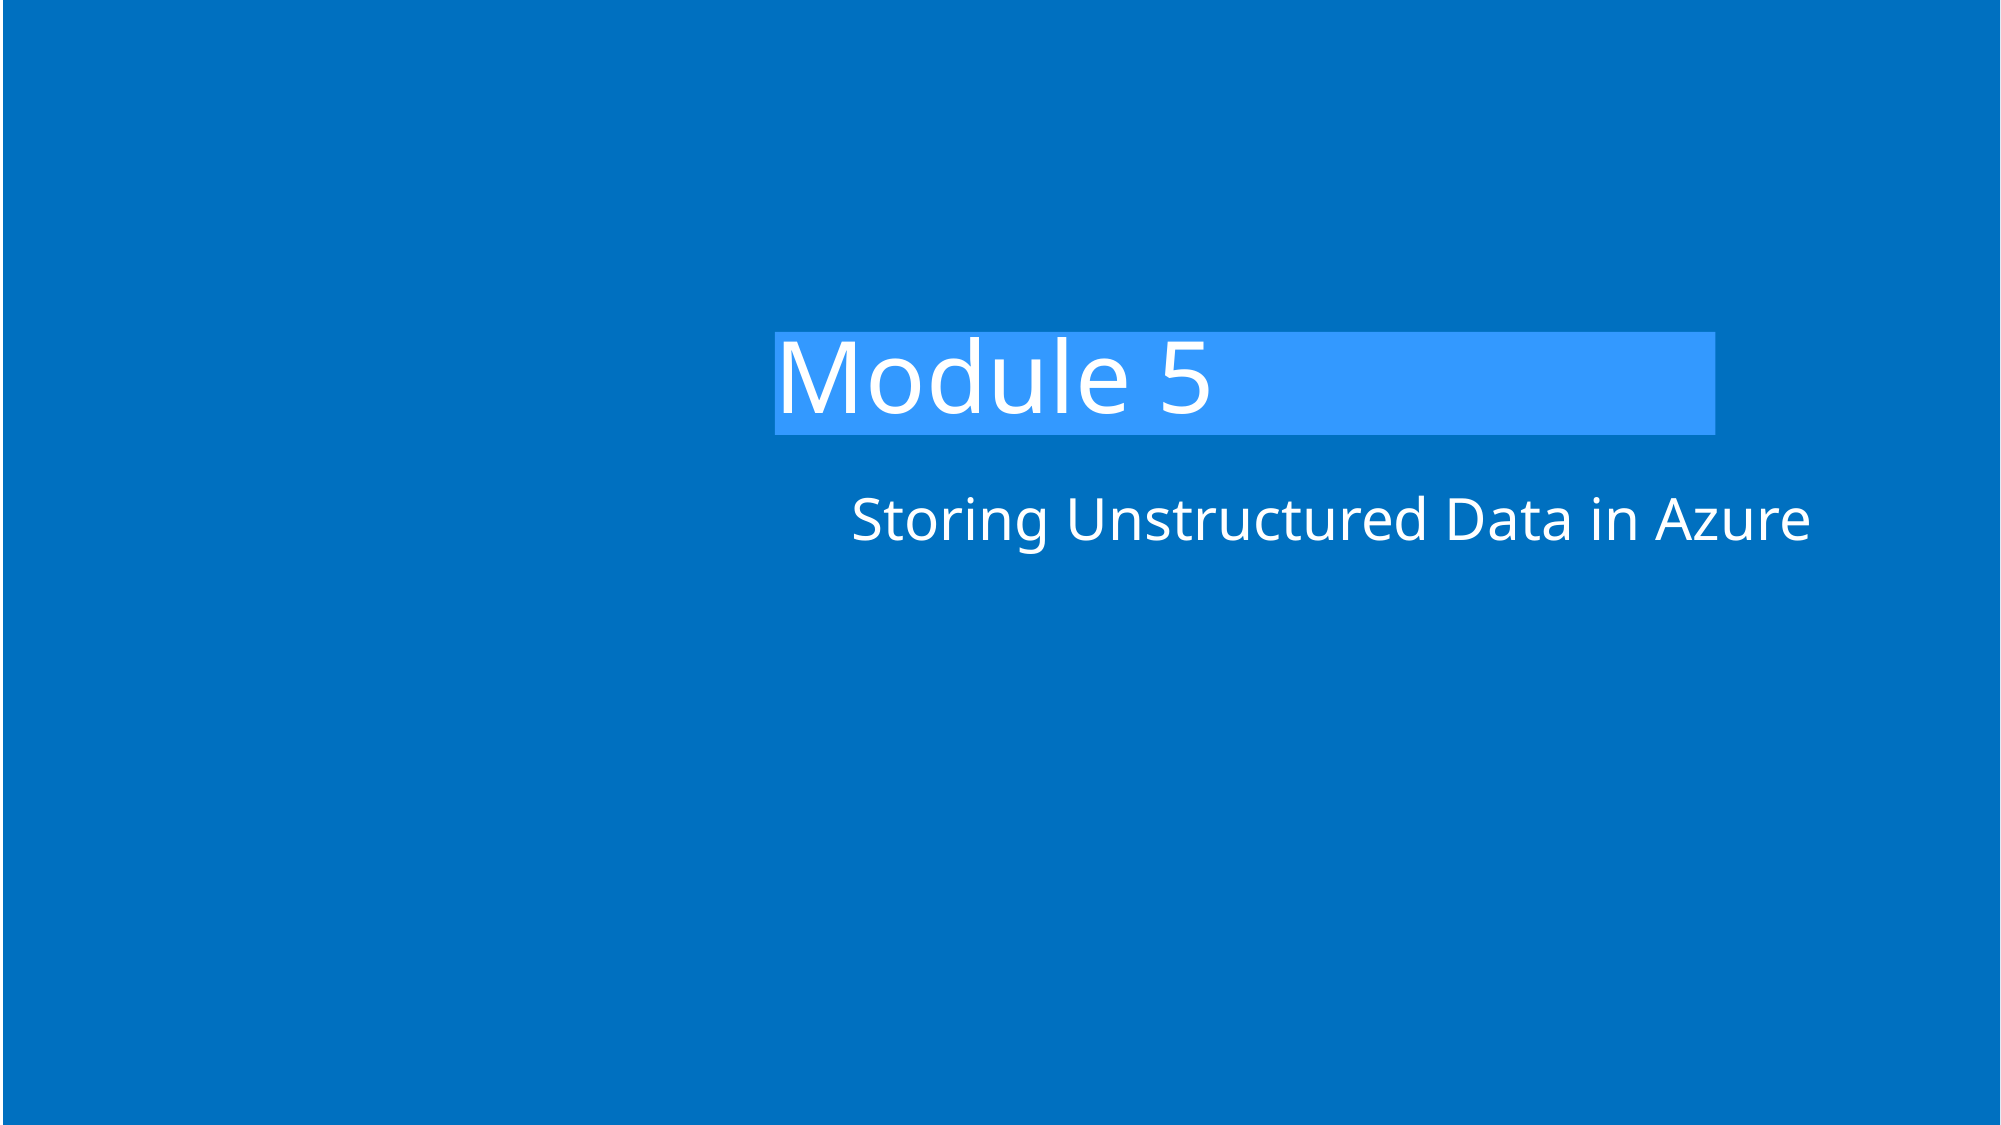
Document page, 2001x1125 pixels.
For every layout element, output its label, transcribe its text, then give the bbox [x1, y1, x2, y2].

subtitle Storing Unstructured Data in Azure [699, 474, 1964, 657]
title Module 5 [774, 331, 1716, 436]
